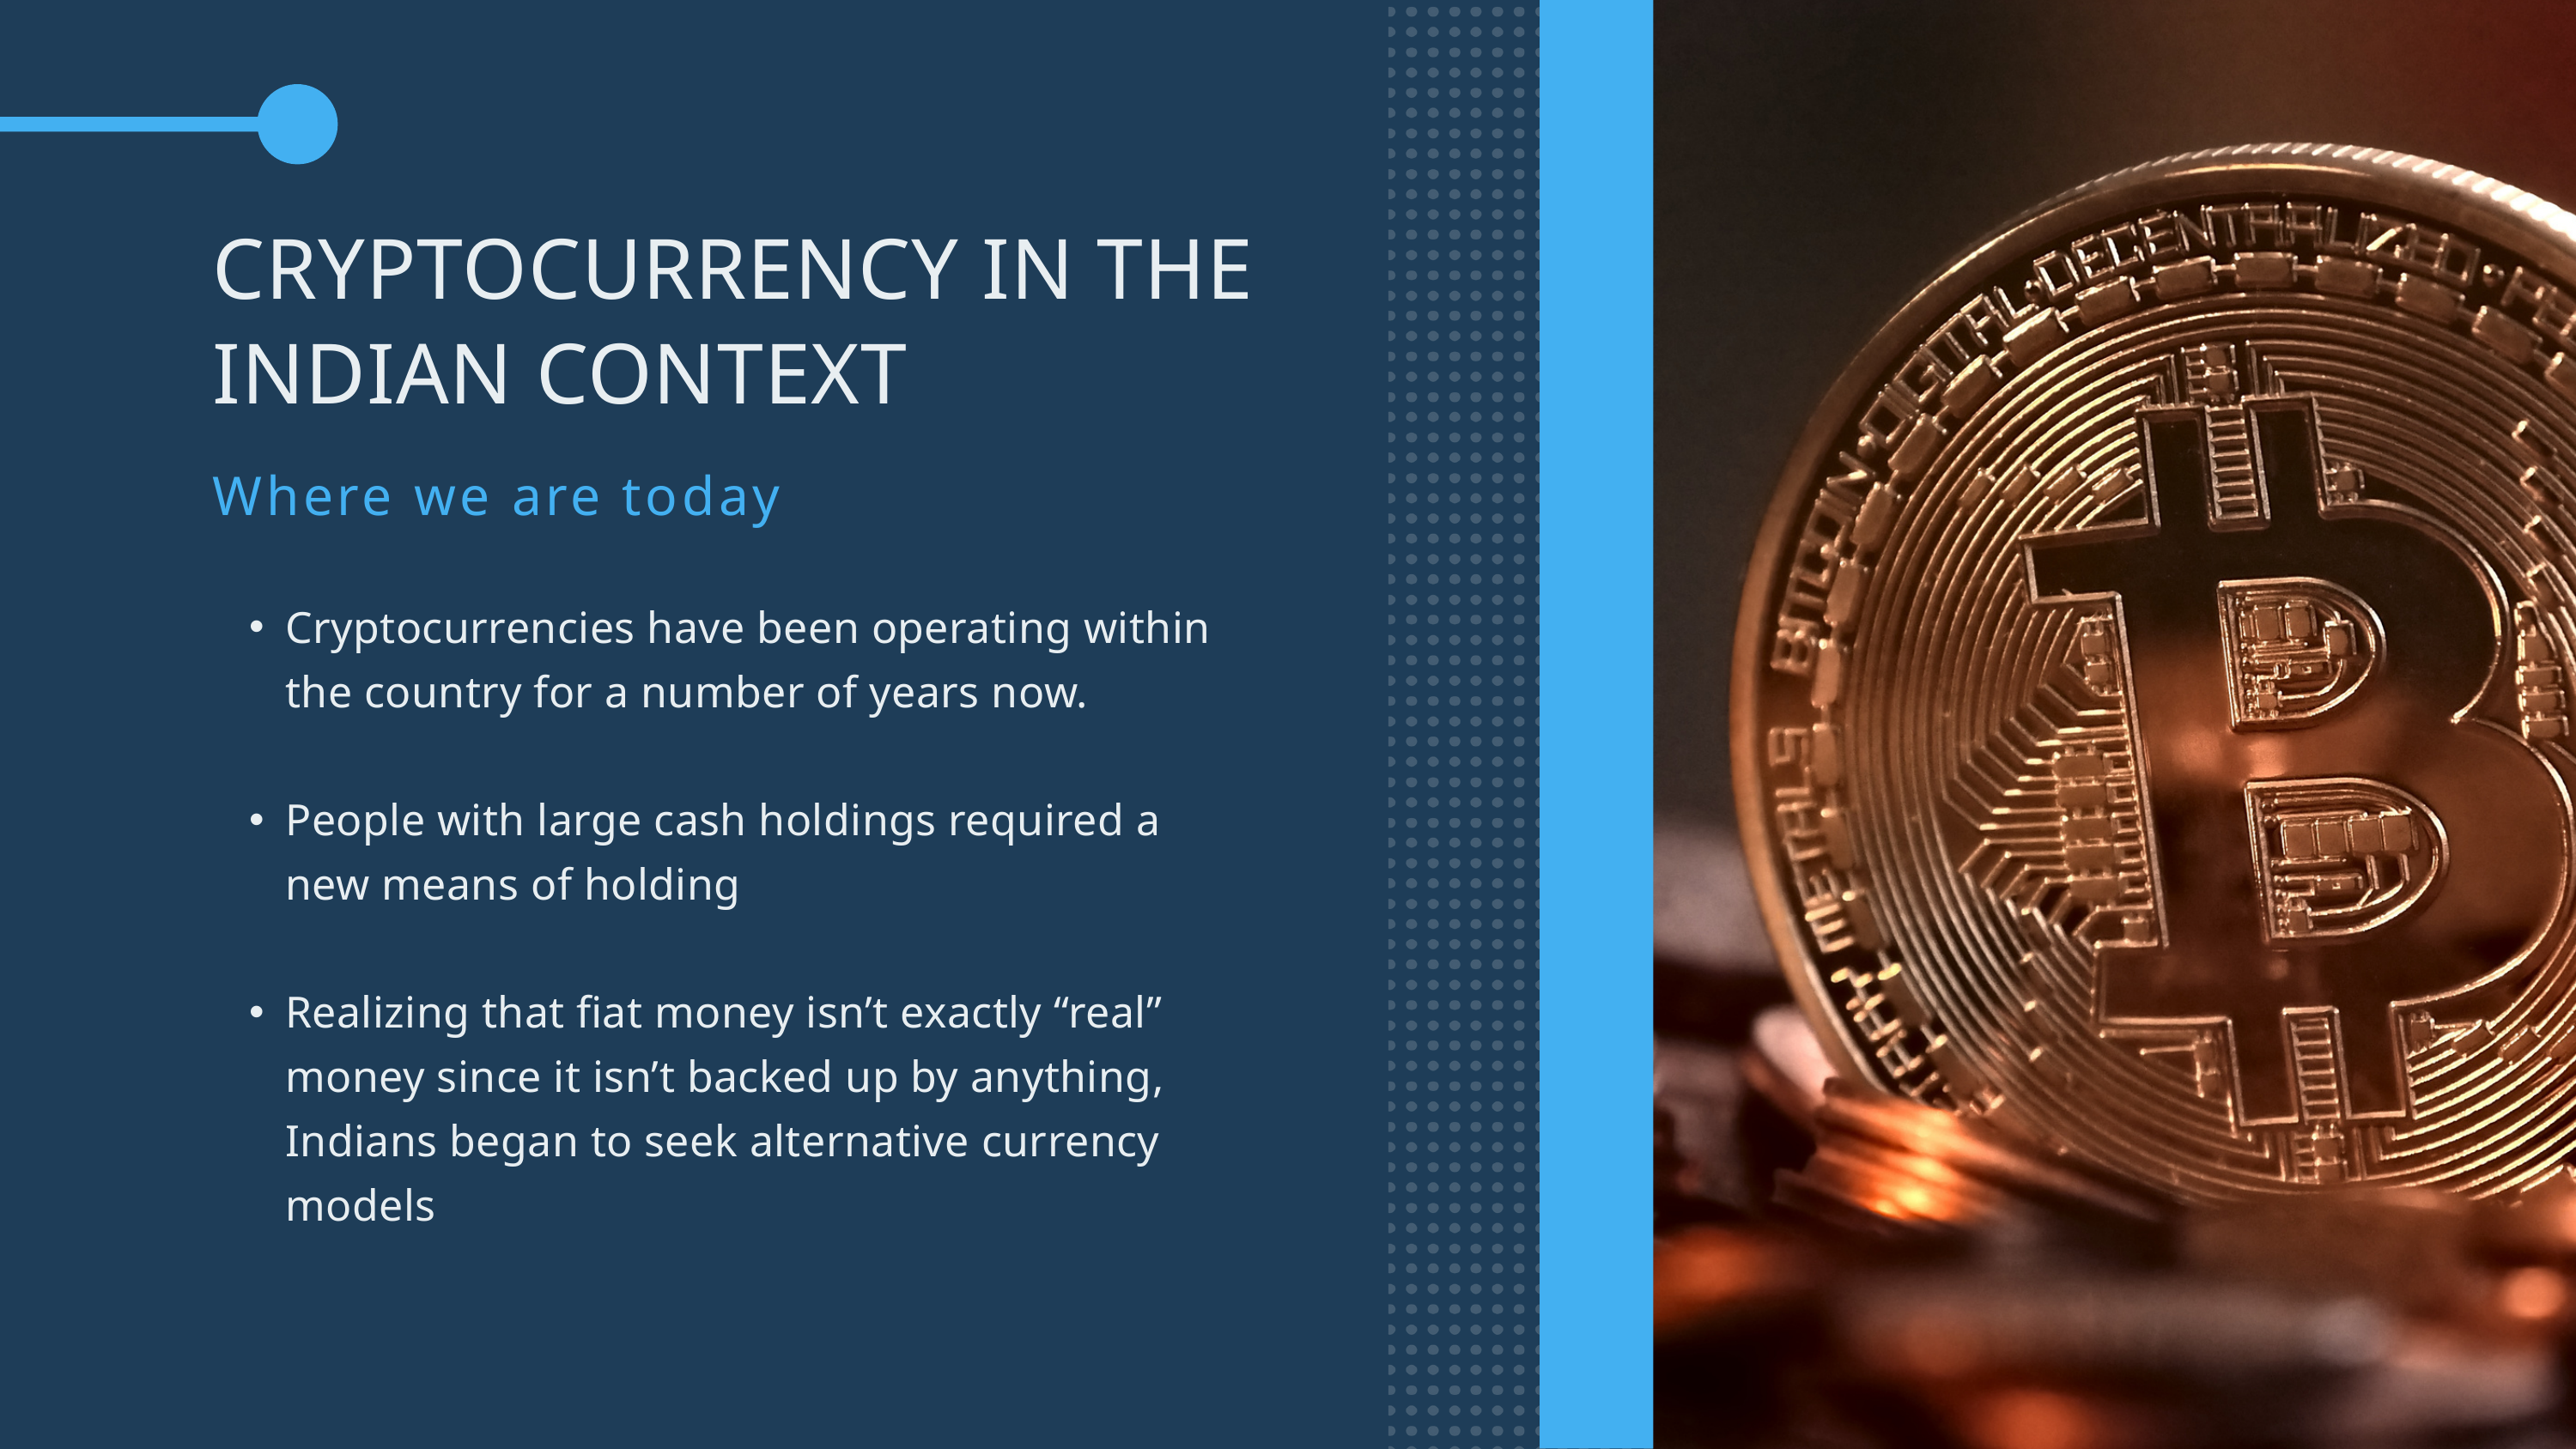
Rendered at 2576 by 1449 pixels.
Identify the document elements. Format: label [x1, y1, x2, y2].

picture [1388, 0, 2576, 1449]
text_box [0, 74, 1289, 1415]
